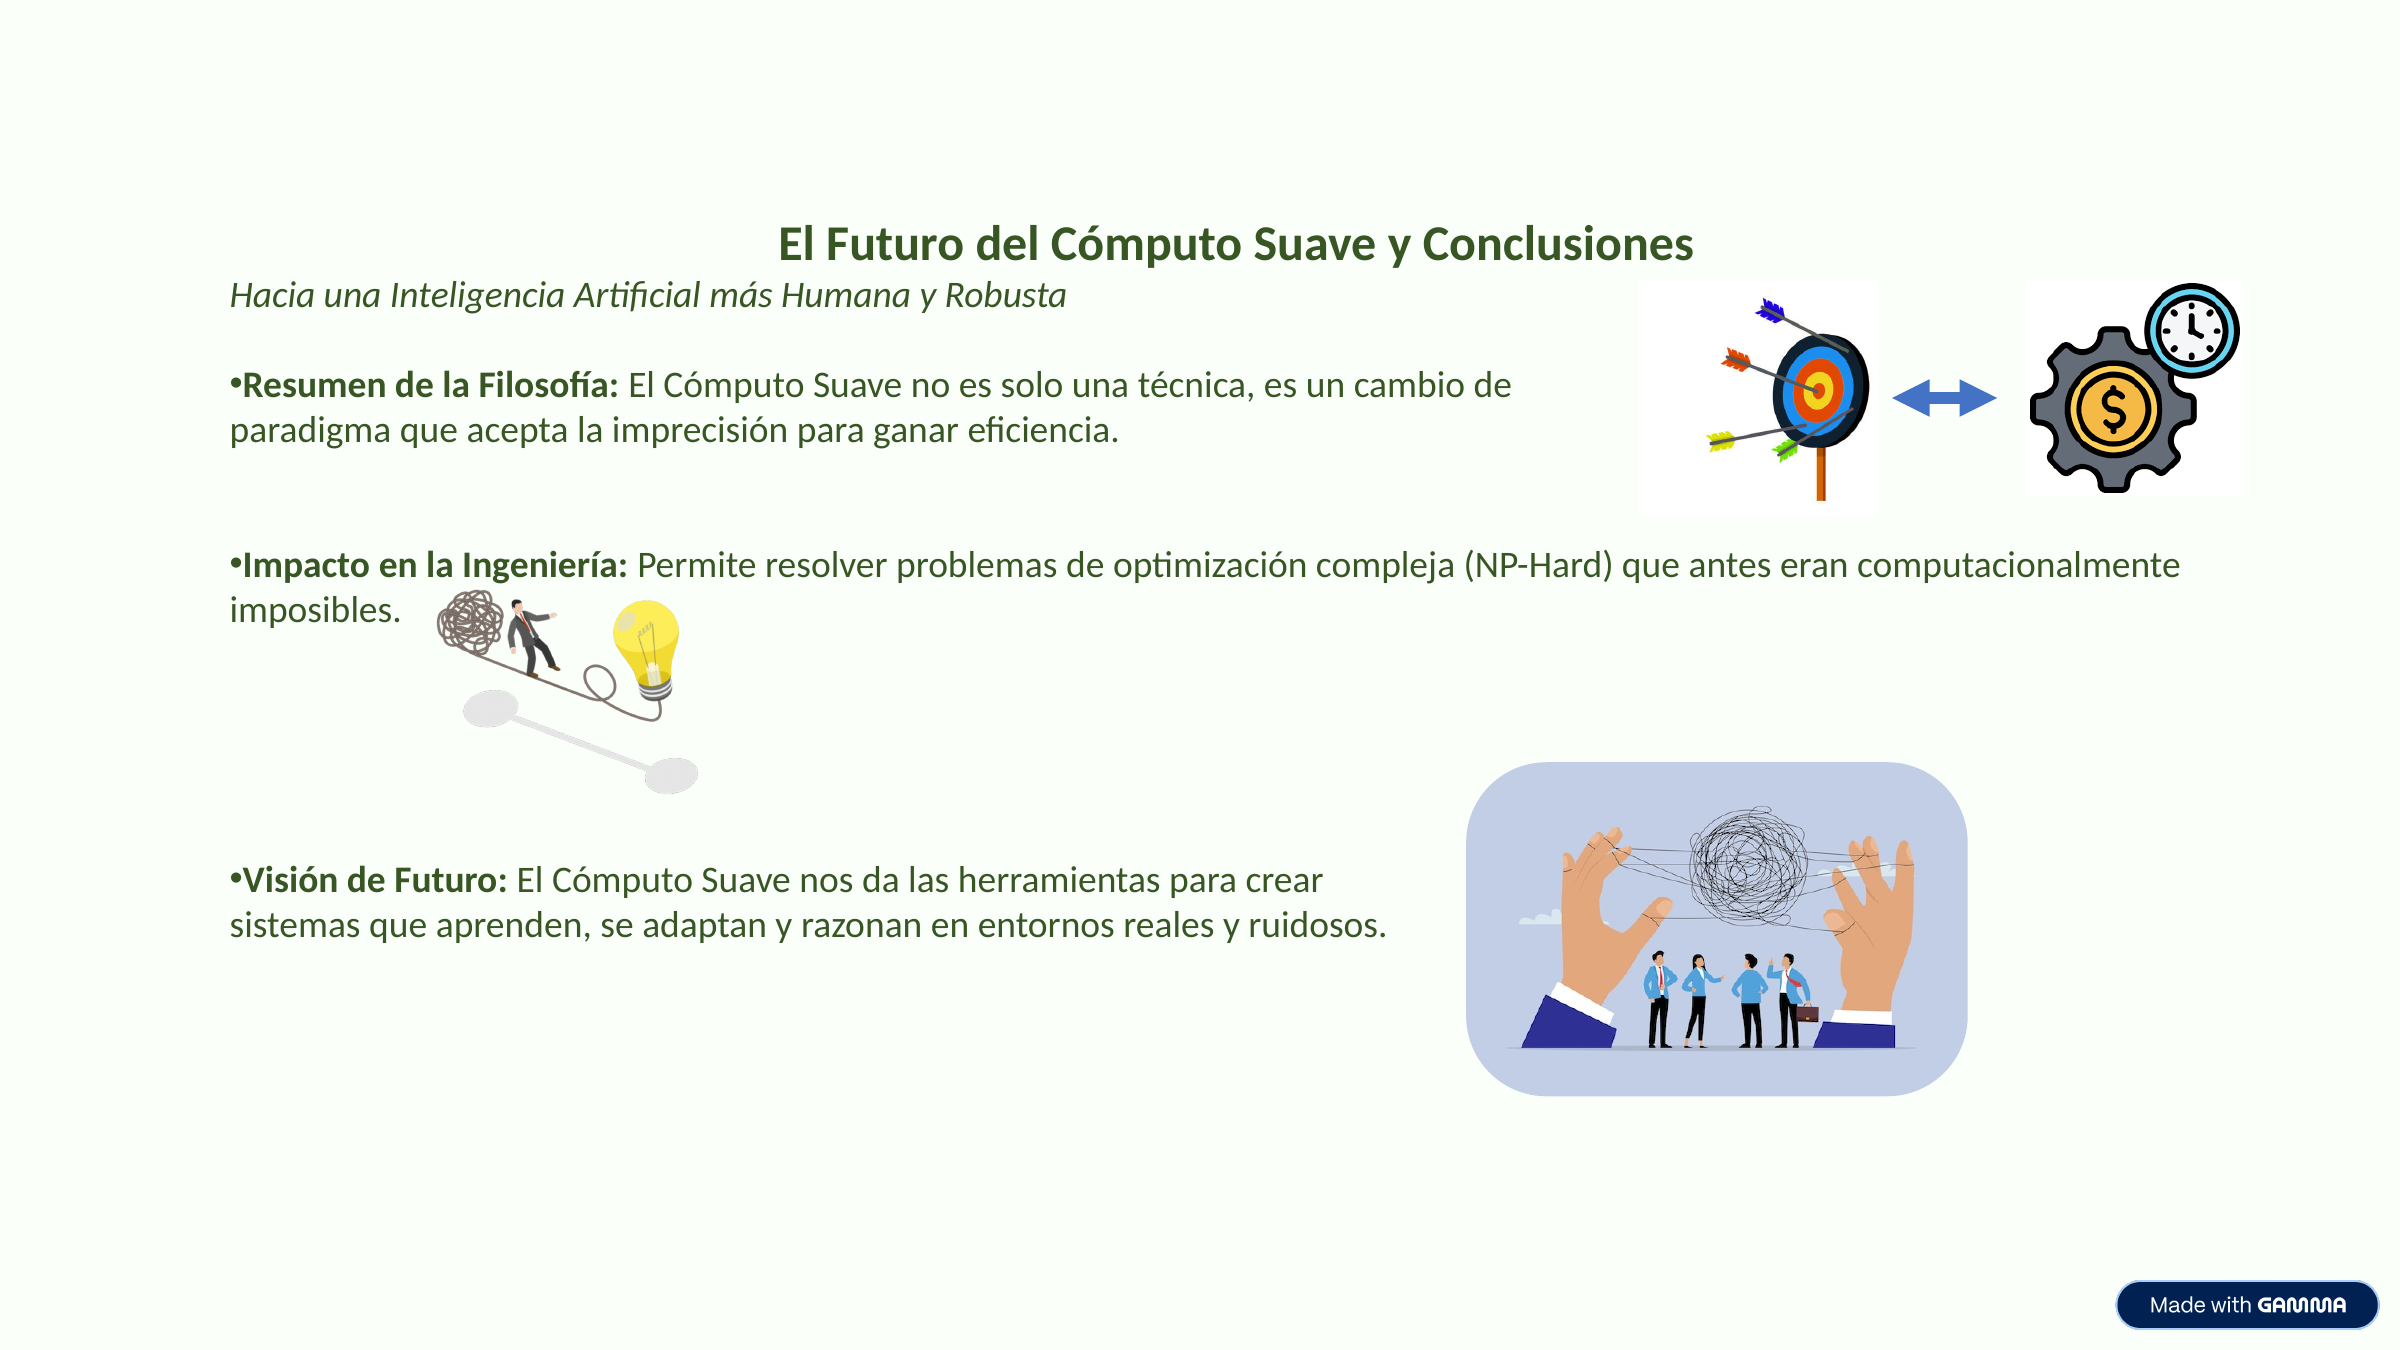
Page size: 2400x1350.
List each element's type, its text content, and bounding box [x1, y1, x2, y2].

picture [1466, 762, 1968, 1097]
text_box El Futuro del Cómputo Suave y Conclusiones Hacia una Inteligencia Artificial más Humana y Robusta Resumen de la Filosofía: El Cómputo Suave no es solo una técnica, es un cambio de paradigma que acepta la imprecisión para ganar eficiencia. Impacto en la Ingeniería: Permite resolver problemas de optimización compleja (NP-Hard) que antes eran computacionalmente imposibles. Visión de Futuro: El Cómputo Suave nos da las herramientas para crear sistemas que aprenden, se adaptan y razonan en entornos reales y ruidosos. [214, 202, 2259, 1133]
picture [2026, 279, 2244, 496]
picture [1639, 279, 1878, 517]
picture [2106, 1271, 2389, 1339]
picture [356, 532, 782, 853]
